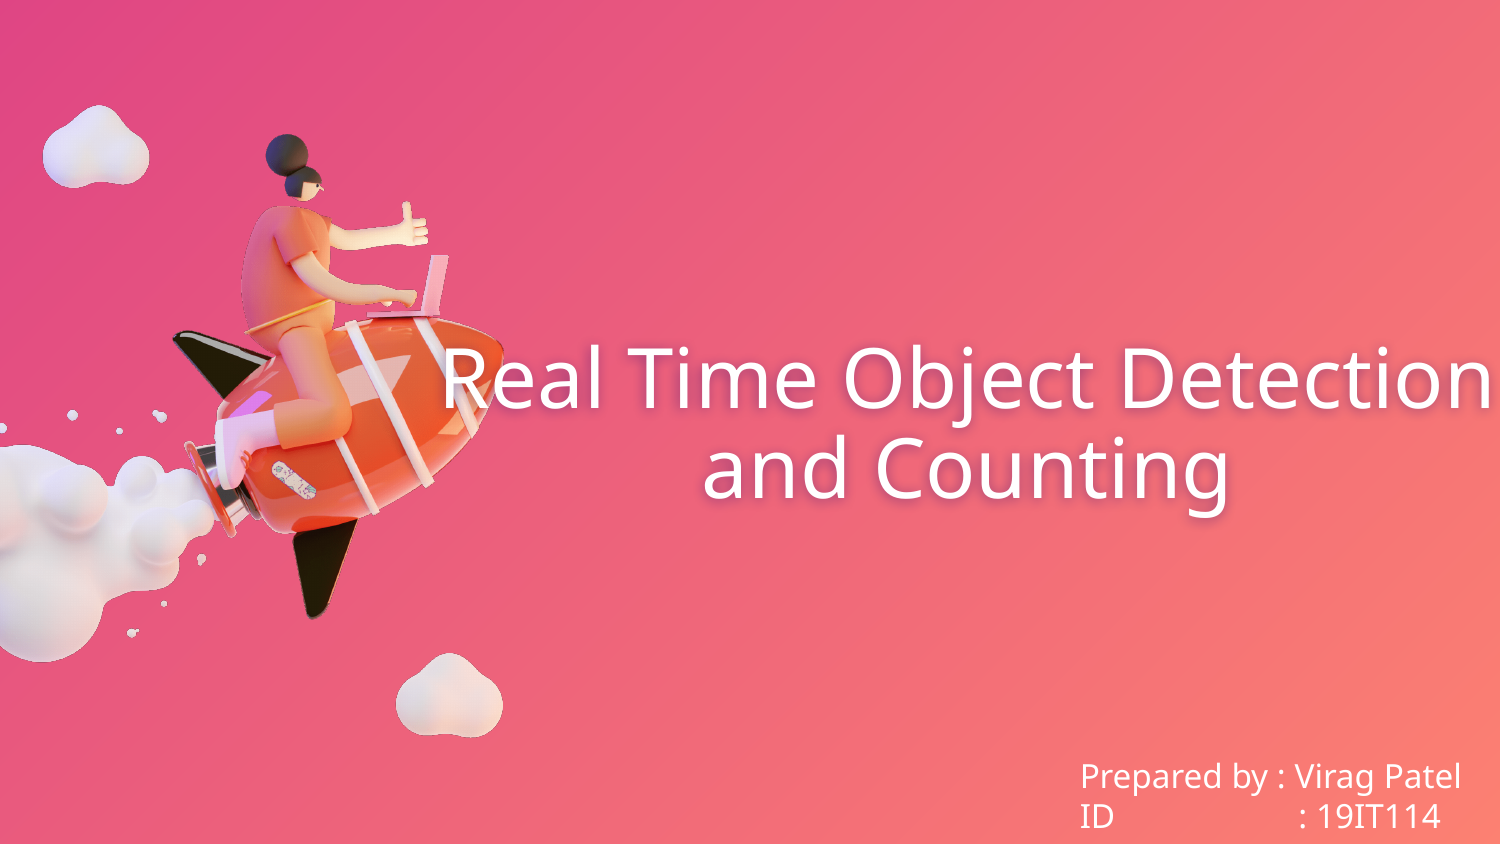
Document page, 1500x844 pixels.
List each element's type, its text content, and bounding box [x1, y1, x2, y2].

picture [0, 105, 504, 738]
text_box Prepared by : Virag Patel ID : 19IT114 [1065, 747, 1500, 843]
title Real Time Object Detection and Counting [434, 326, 1500, 527]
